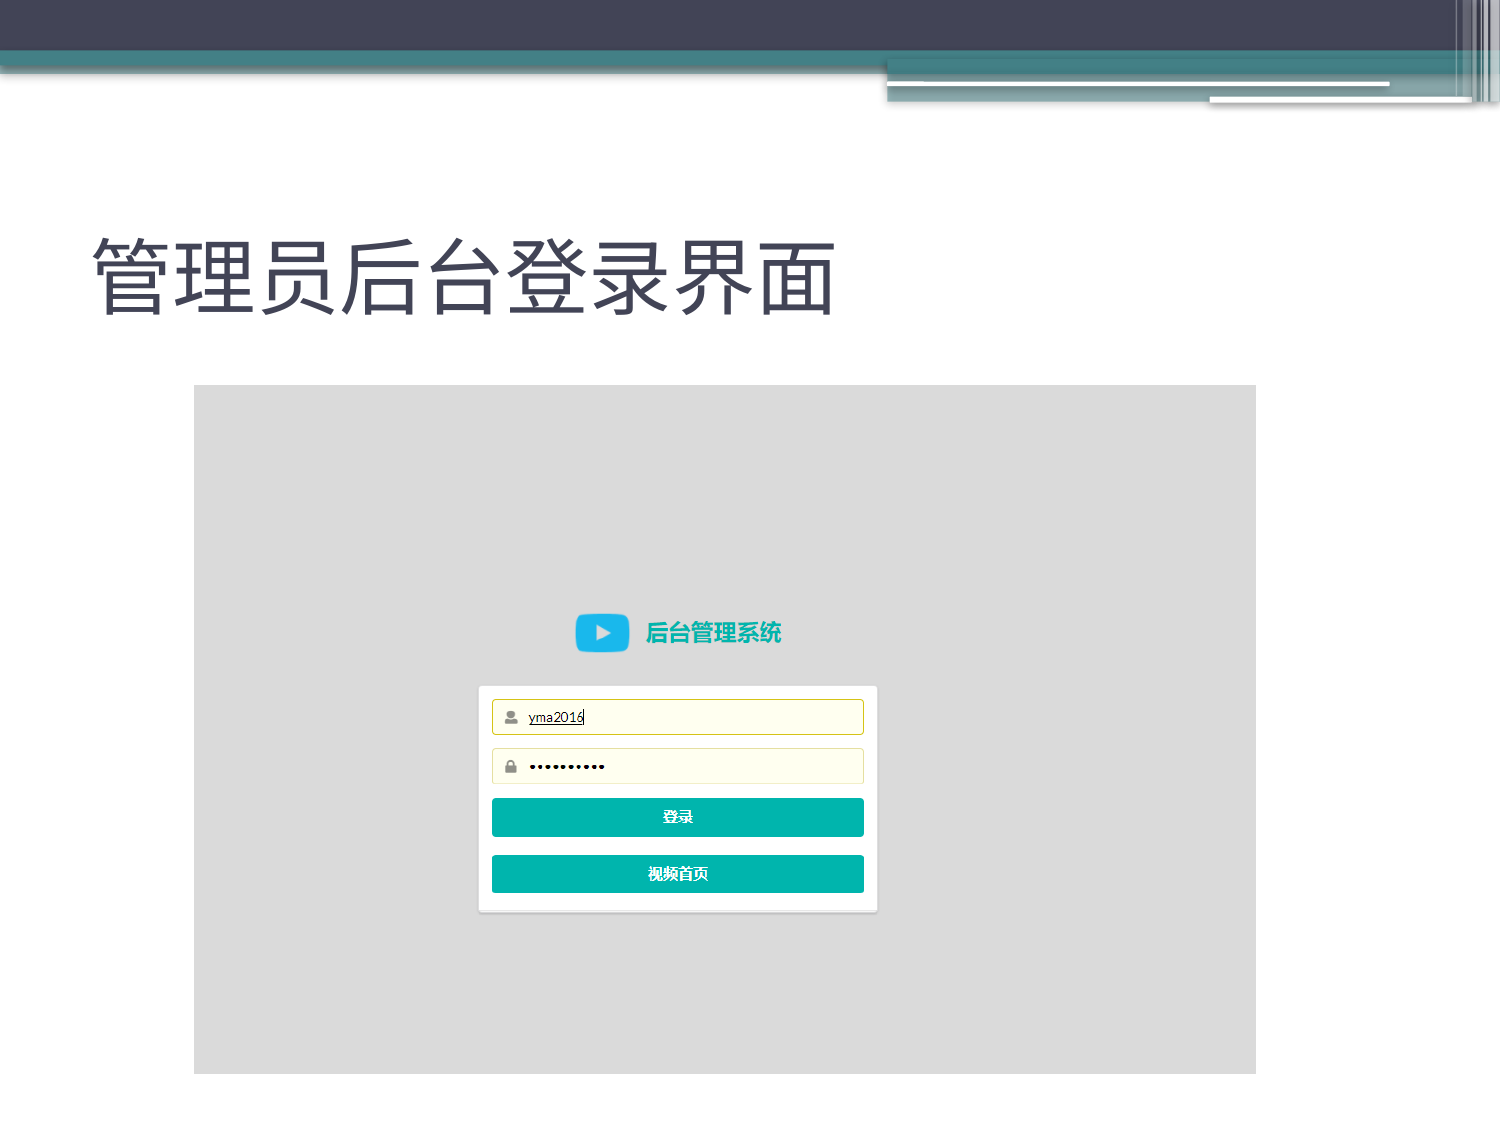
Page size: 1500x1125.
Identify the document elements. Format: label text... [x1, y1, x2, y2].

title 管理员后台登录界面 [75, 187, 1425, 363]
picture [194, 385, 1256, 1074]
